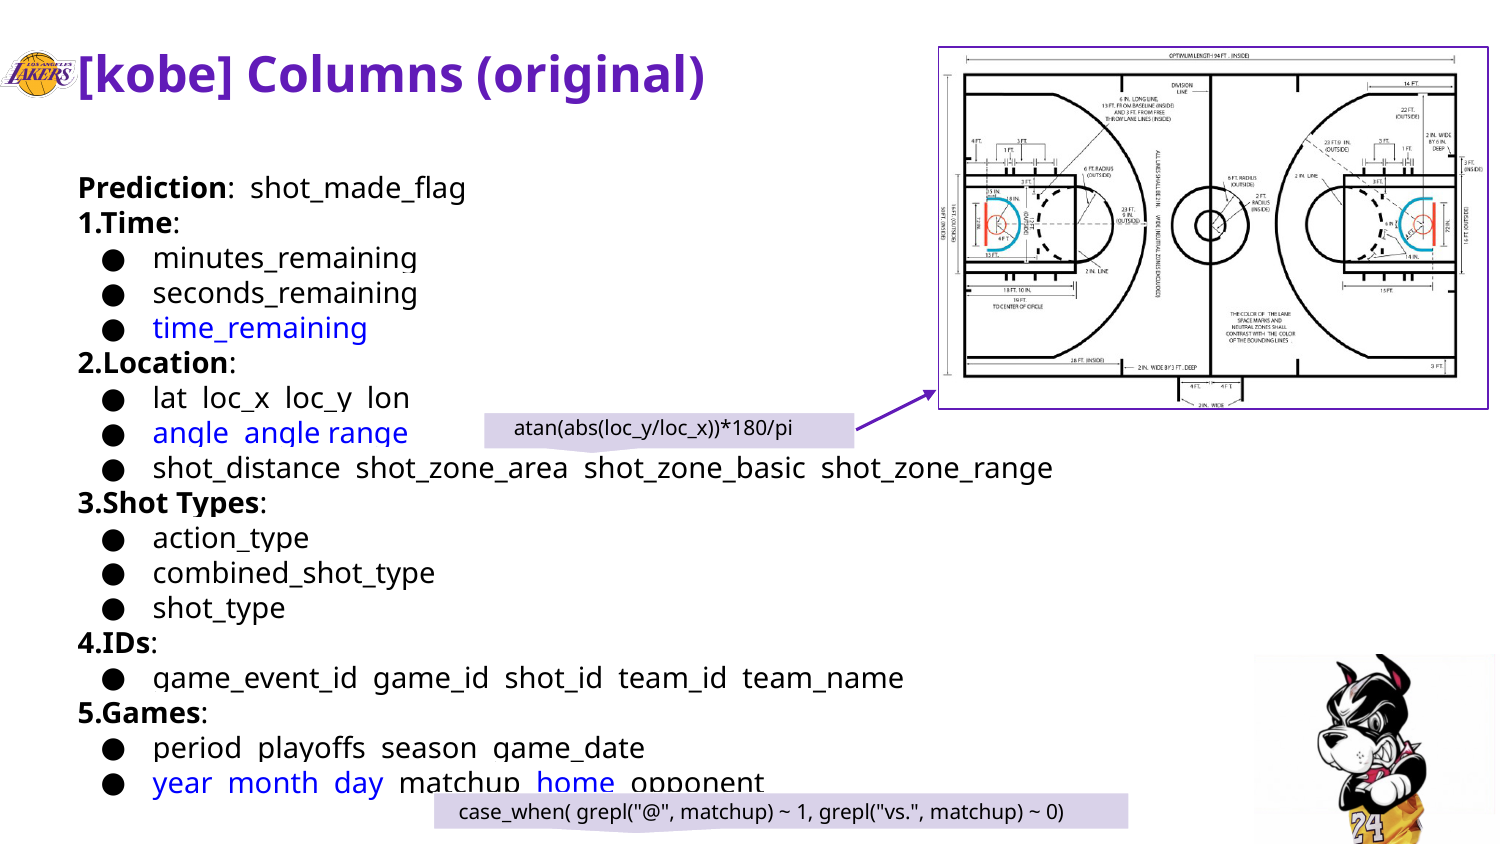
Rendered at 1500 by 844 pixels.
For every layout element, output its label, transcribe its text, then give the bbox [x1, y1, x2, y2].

text_box [433, 792, 443, 830]
text_box case_when( grepl("@", matchup) ~ 1, grepl("vs.", matchup) ~ 0) [443, 783, 1140, 844]
text_box Prediction: shot_made_flag 1.Time: minutes_remaining seconds_remaining time_remaining 2.Location: lat loc_x loc_y lon angle angle range shot_distance shot_zone_area shot_zone_basic shot_zone_range 3.Shot Types: action_type combined_shot_type shot_type 4.IDs: game_event_id game_id shot_id team_id team_name 5.Games: period playoffs season game_date year month day matchup home opponent [62, 154, 1500, 816]
text_box atan(abs(loc_y/loc_x))*180/pi [498, 399, 973, 463]
text_box [483, 412, 498, 450]
picture [938, 47, 1488, 409]
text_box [855, 389, 937, 431]
title [kobe] Columns (original) [62, 27, 1461, 130]
picture [1254, 816, 1500, 844]
picture [0, 49, 78, 99]
